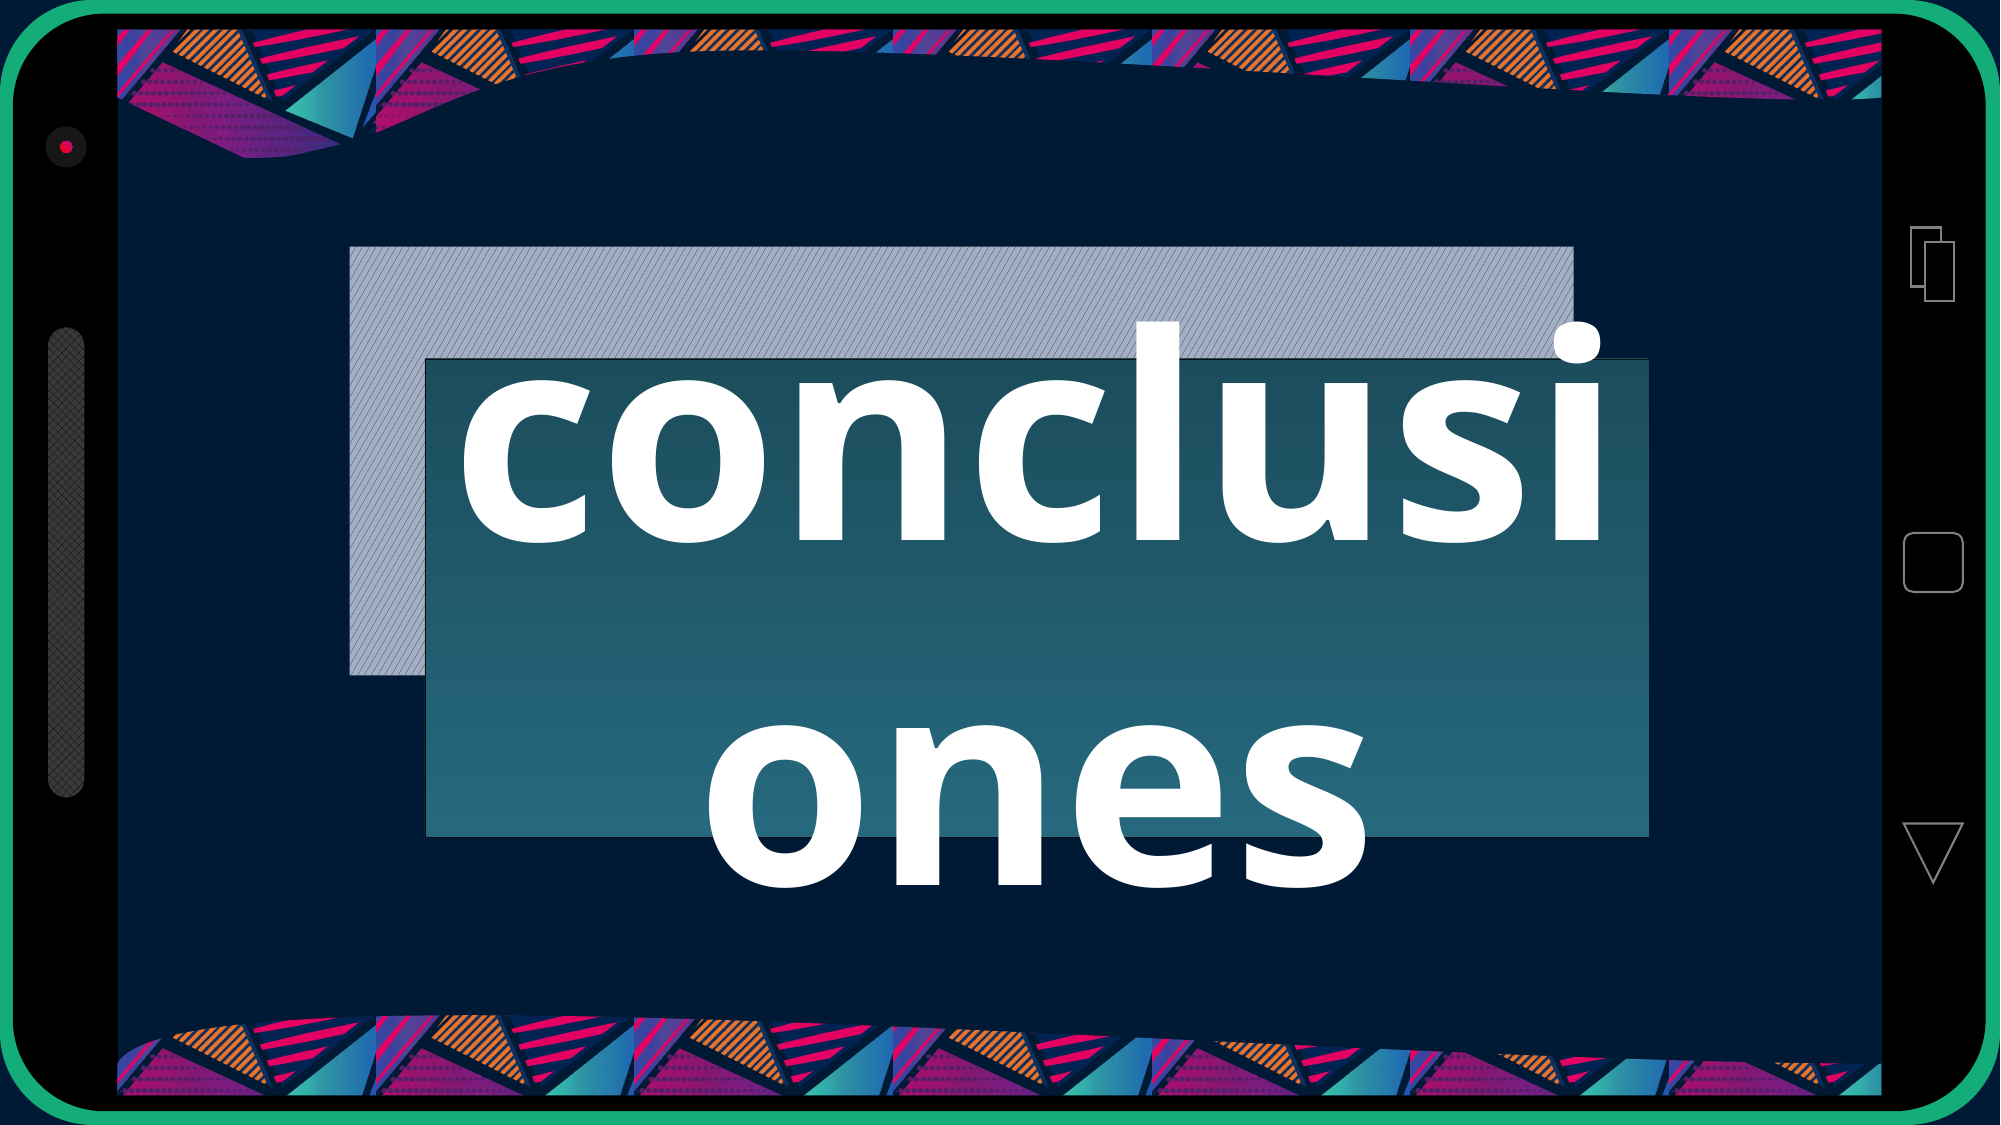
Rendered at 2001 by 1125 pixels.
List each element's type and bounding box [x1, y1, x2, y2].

text_box [349, 246, 1649, 838]
text_box [0, 0, 2000, 1125]
